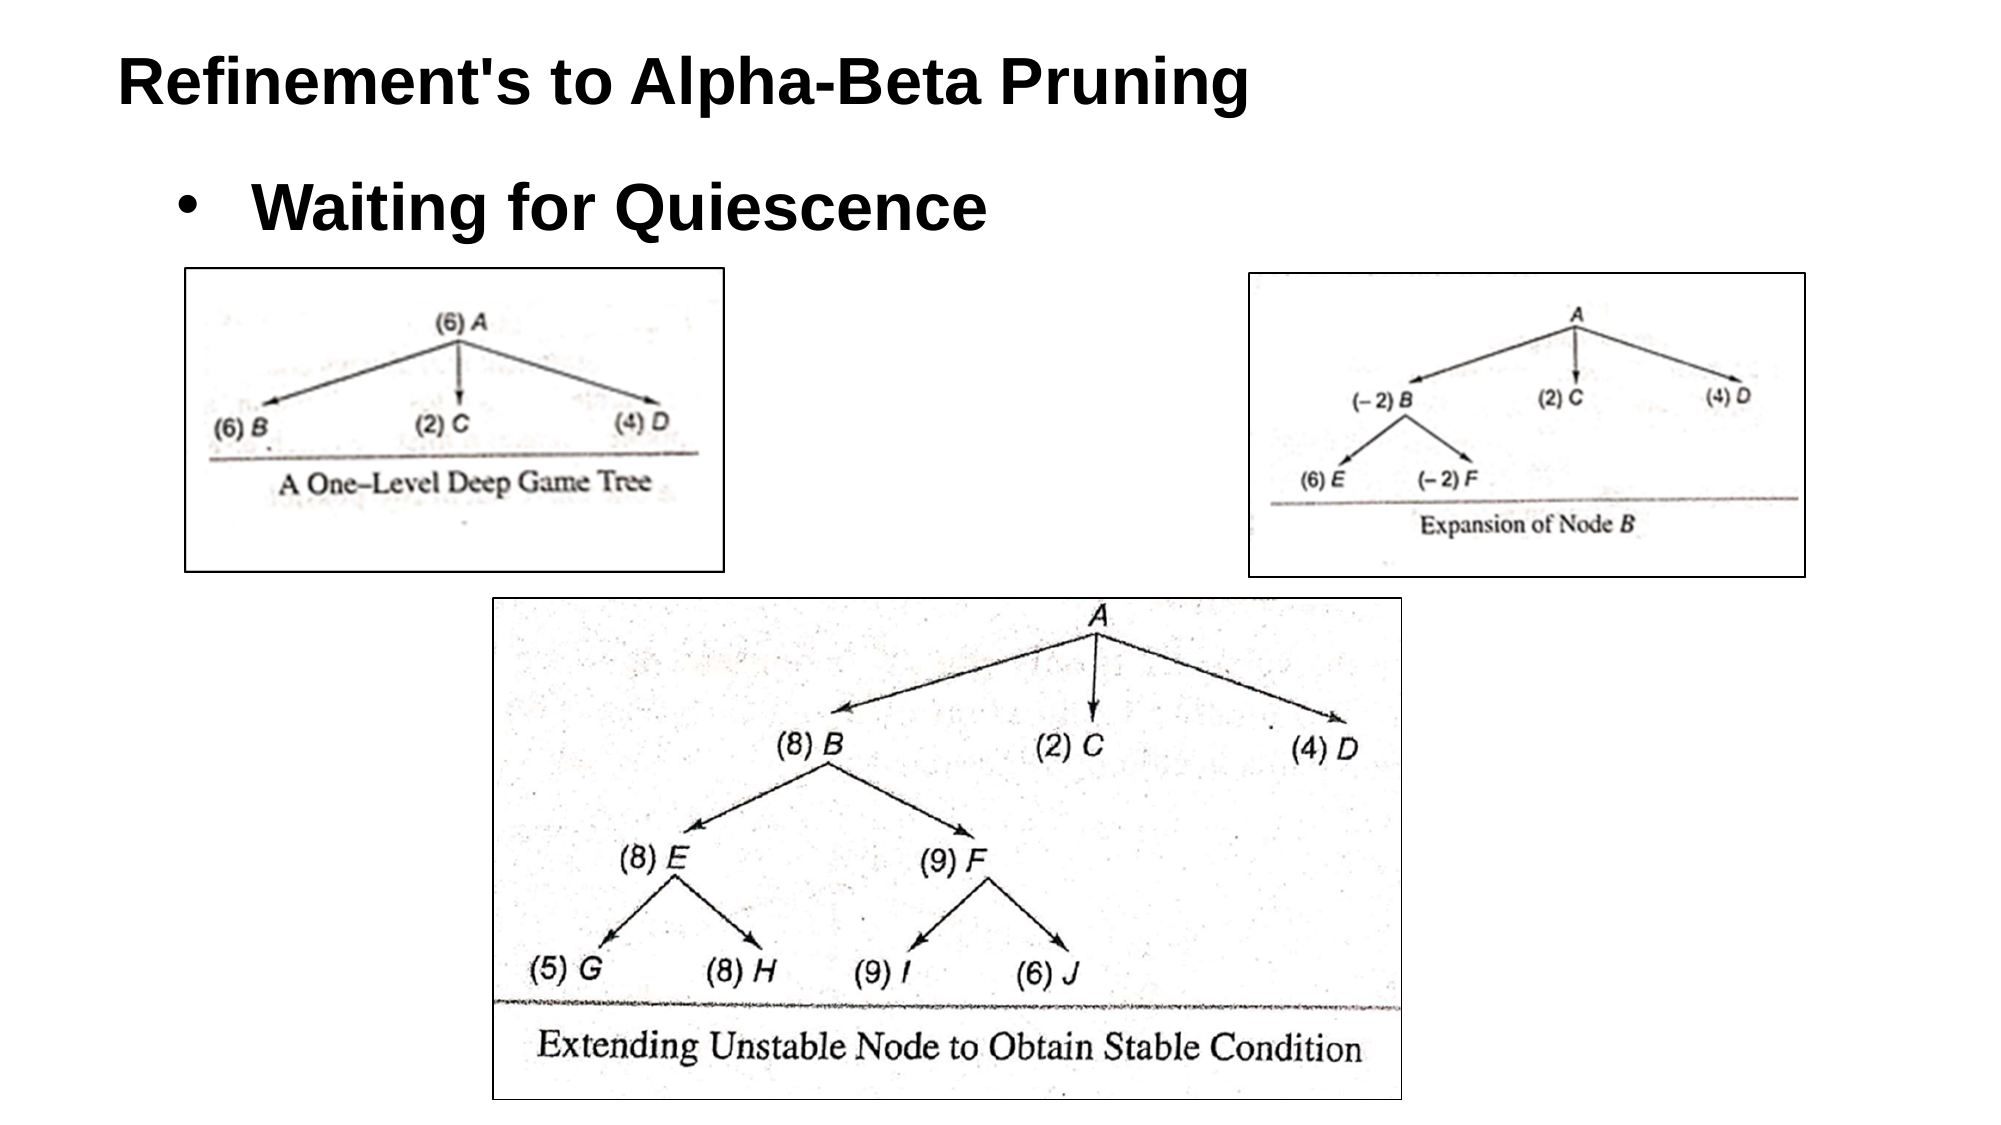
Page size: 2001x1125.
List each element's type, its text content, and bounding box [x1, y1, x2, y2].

text_box Refinement's to Alpha-Beta Pruning [102, 30, 1284, 126]
picture [1247, 272, 1806, 578]
picture [184, 266, 725, 573]
picture [491, 597, 1402, 1100]
text_box Waiting for Quiescence [161, 156, 1343, 251]
